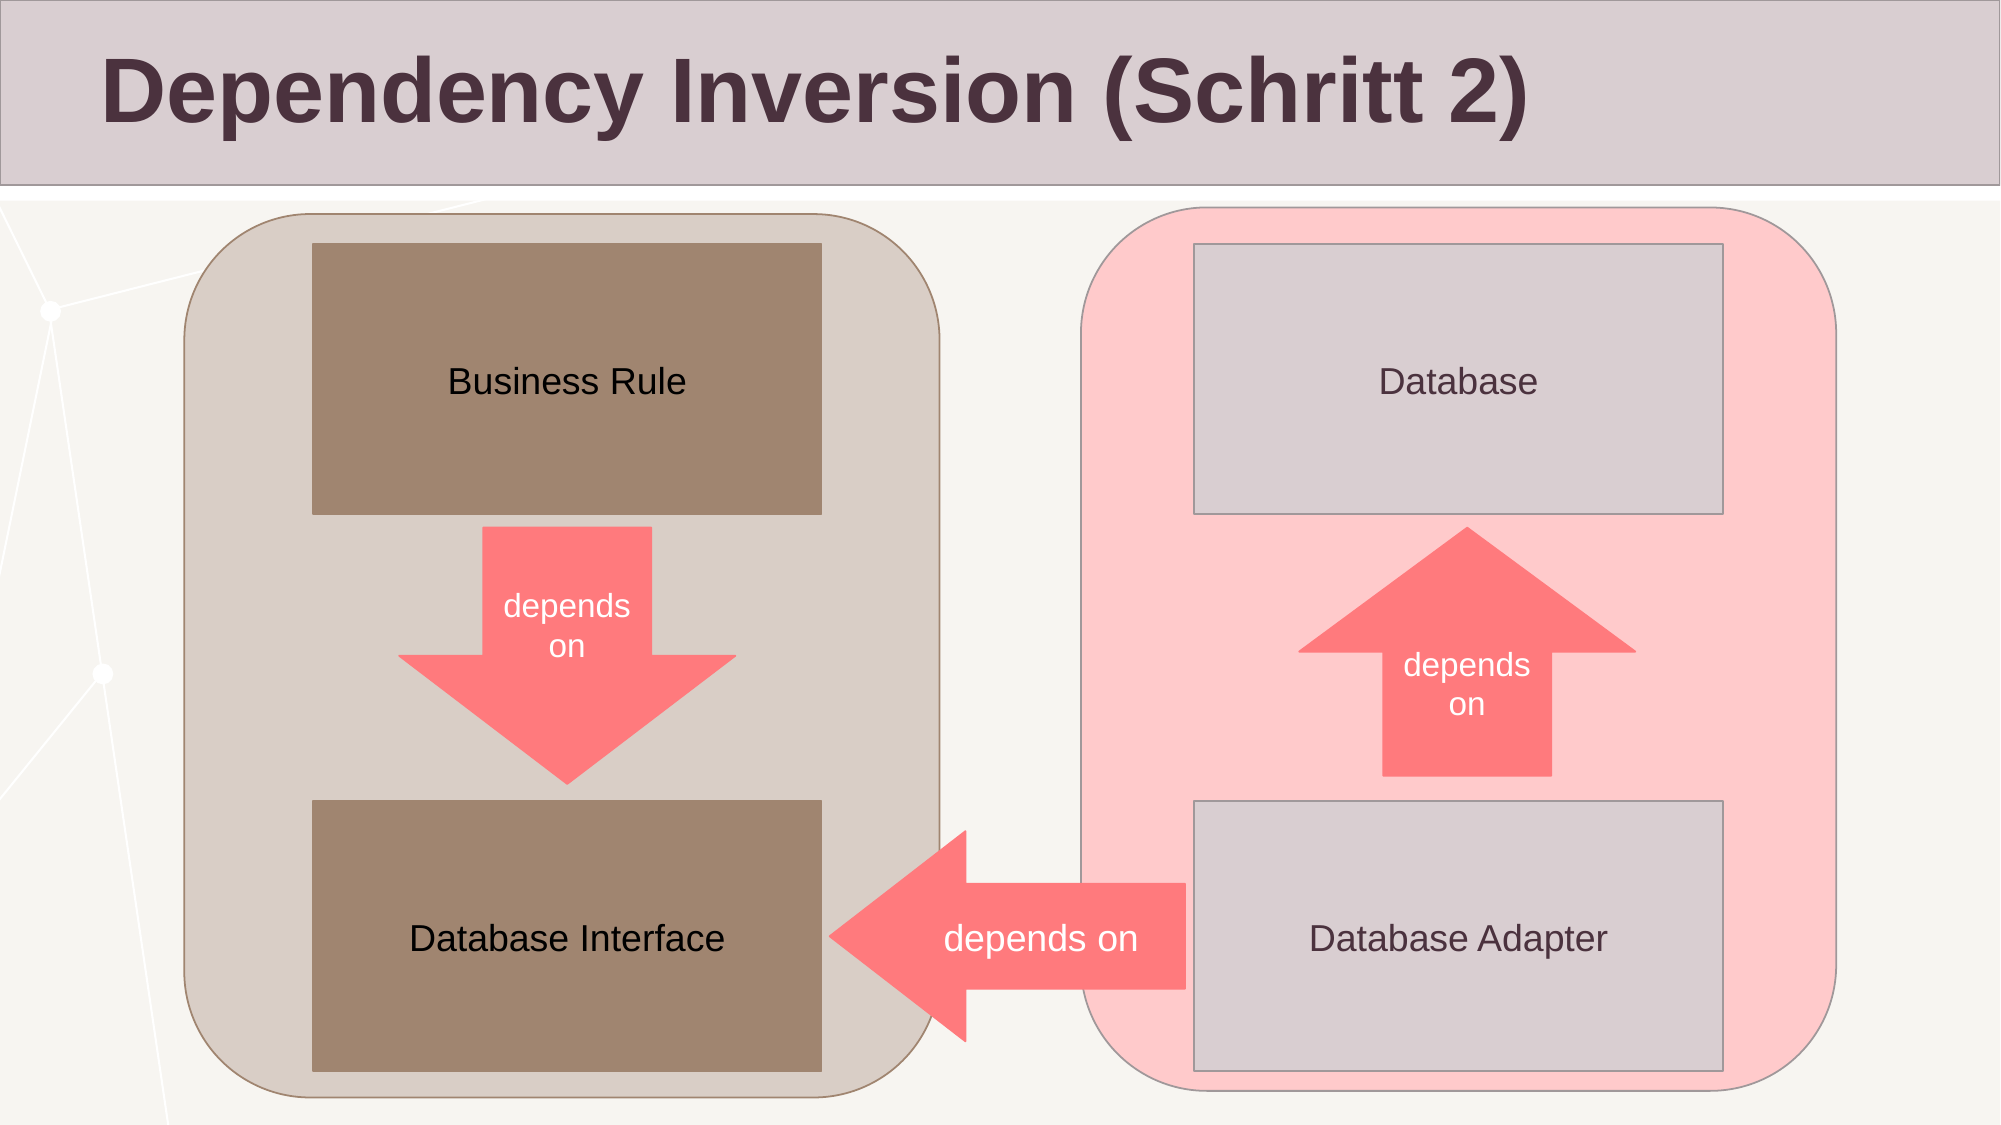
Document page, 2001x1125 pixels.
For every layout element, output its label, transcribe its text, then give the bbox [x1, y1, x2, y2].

text_box [0, 0, 2001, 186]
text_box [1080, 206, 1838, 1092]
text_box Database Adapter [1193, 800, 1724, 1072]
text_box Business Rule [312, 243, 822, 515]
text_box [183, 213, 941, 1099]
text_box depends on [398, 526, 737, 785]
text_box depends on [1298, 526, 1637, 777]
text_box Database [1193, 243, 1724, 515]
text_box Database Interface [312, 800, 822, 1072]
text_box depends on [828, 830, 1186, 1043]
text_box Dependency Inversion (Schritt 2) [85, 0, 1811, 185]
